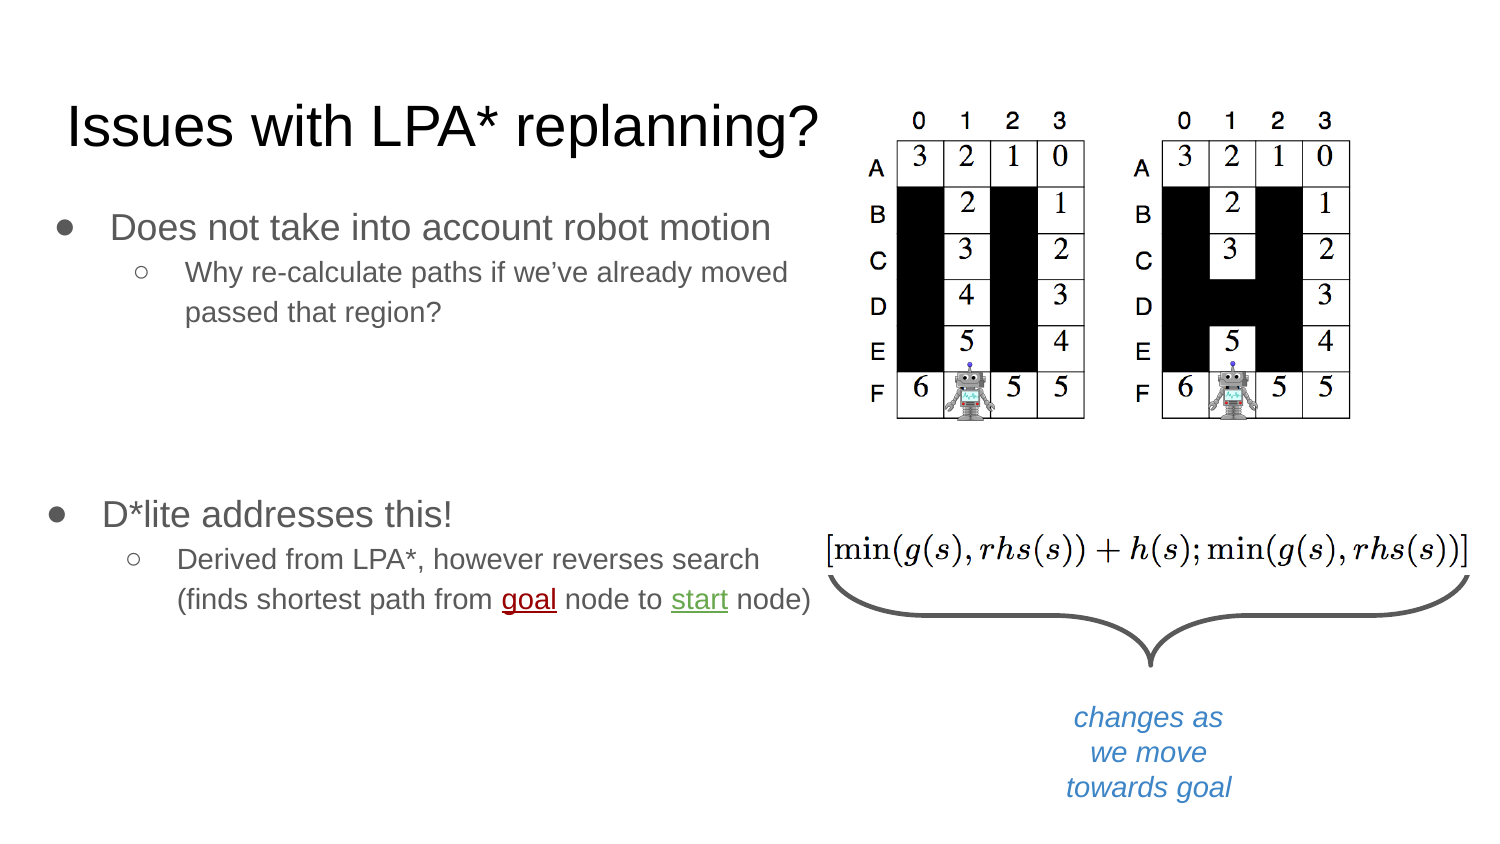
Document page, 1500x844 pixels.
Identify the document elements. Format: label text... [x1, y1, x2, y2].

title Issues with LPA* replanning? [51, 72, 1449, 167]
text_box [834, 582, 1464, 666]
text_box changes as we move towards goal [1037, 683, 1260, 796]
list Does not take into account robot motion Why re-calculate paths if we’ve already moved passed that region? [19, 181, 837, 351]
picture [855, 99, 1370, 432]
list D*lite addresses this! Derived from LPA*, however reverses search (finds shortest path from goal node to start node) [11, 468, 829, 696]
picture [821, 528, 1473, 575]
